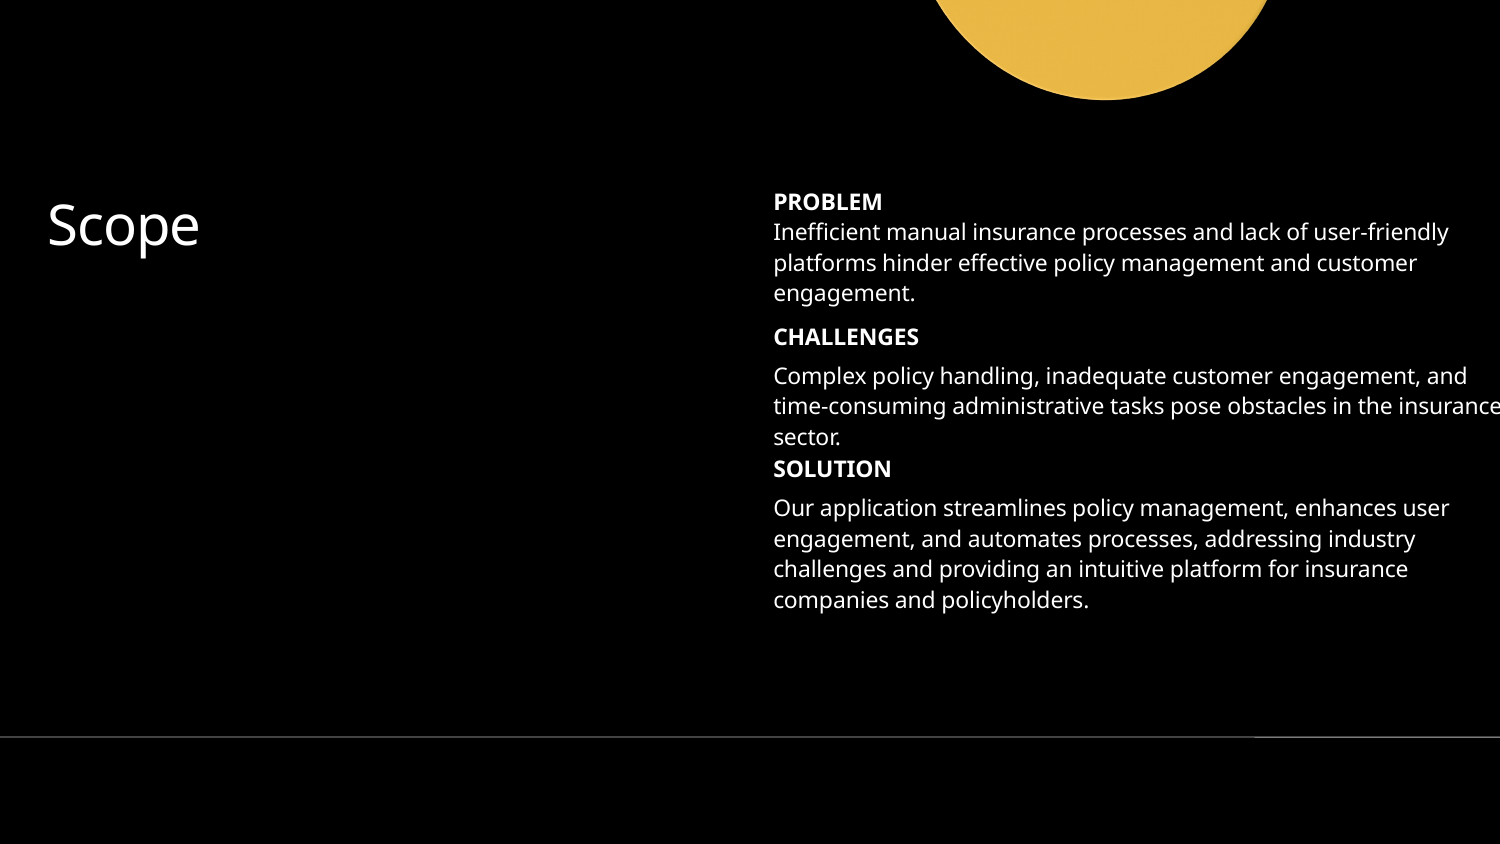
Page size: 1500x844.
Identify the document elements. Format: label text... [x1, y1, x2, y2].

text_box CHALLENGES [773, 319, 1500, 350]
text_box Inefficient manual insurance processes and lack of user-friendly platforms hinder effective policy management and customer engagement. [773, 214, 1500, 307]
text_box Complex policy handling, inadequate customer engagement, and time-consuming administrative tasks pose obstacles in the insurance sector. [773, 358, 1500, 450]
text_box Scope [47, 183, 798, 257]
text_box Our application streamlines policy management, enhances user engagement, and automates processes, addressing industry challenges and providing an intuitive platform for insurance companies and policyholders. [773, 490, 1500, 613]
text_box SOLUTION [773, 451, 1500, 482]
text_box PROBLEM [798, 184, 1500, 214]
picture [811, 0, 1373, 185]
